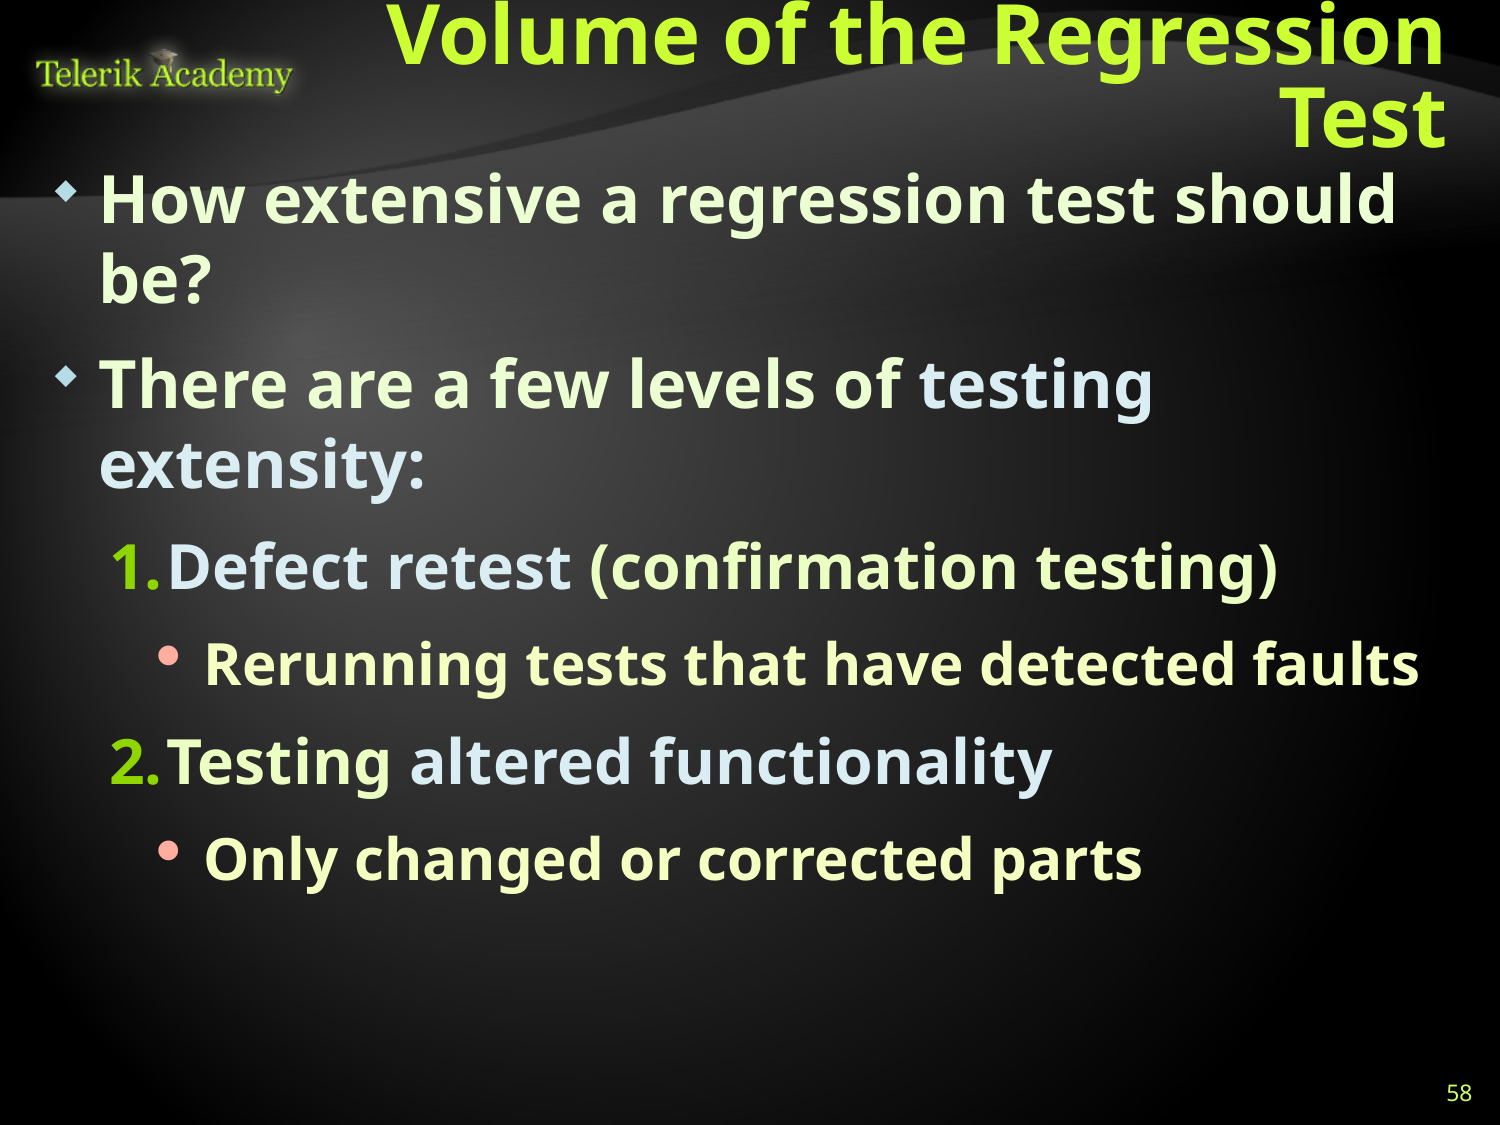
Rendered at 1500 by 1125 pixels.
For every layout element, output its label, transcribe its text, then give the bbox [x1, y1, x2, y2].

list How extensive a regression test should be? There are a few levels of testing extensity: Defect retest (confirmation testing) Rerunning tests that have detected faults Testing altered functionality Only changed or corrected parts [37, 149, 1463, 1100]
picture [0, 0, 1500, 1125]
title Volume of the Regression Test [300, 12, 1463, 149]
slide_number 58 [1412, 1074, 1488, 1113]
